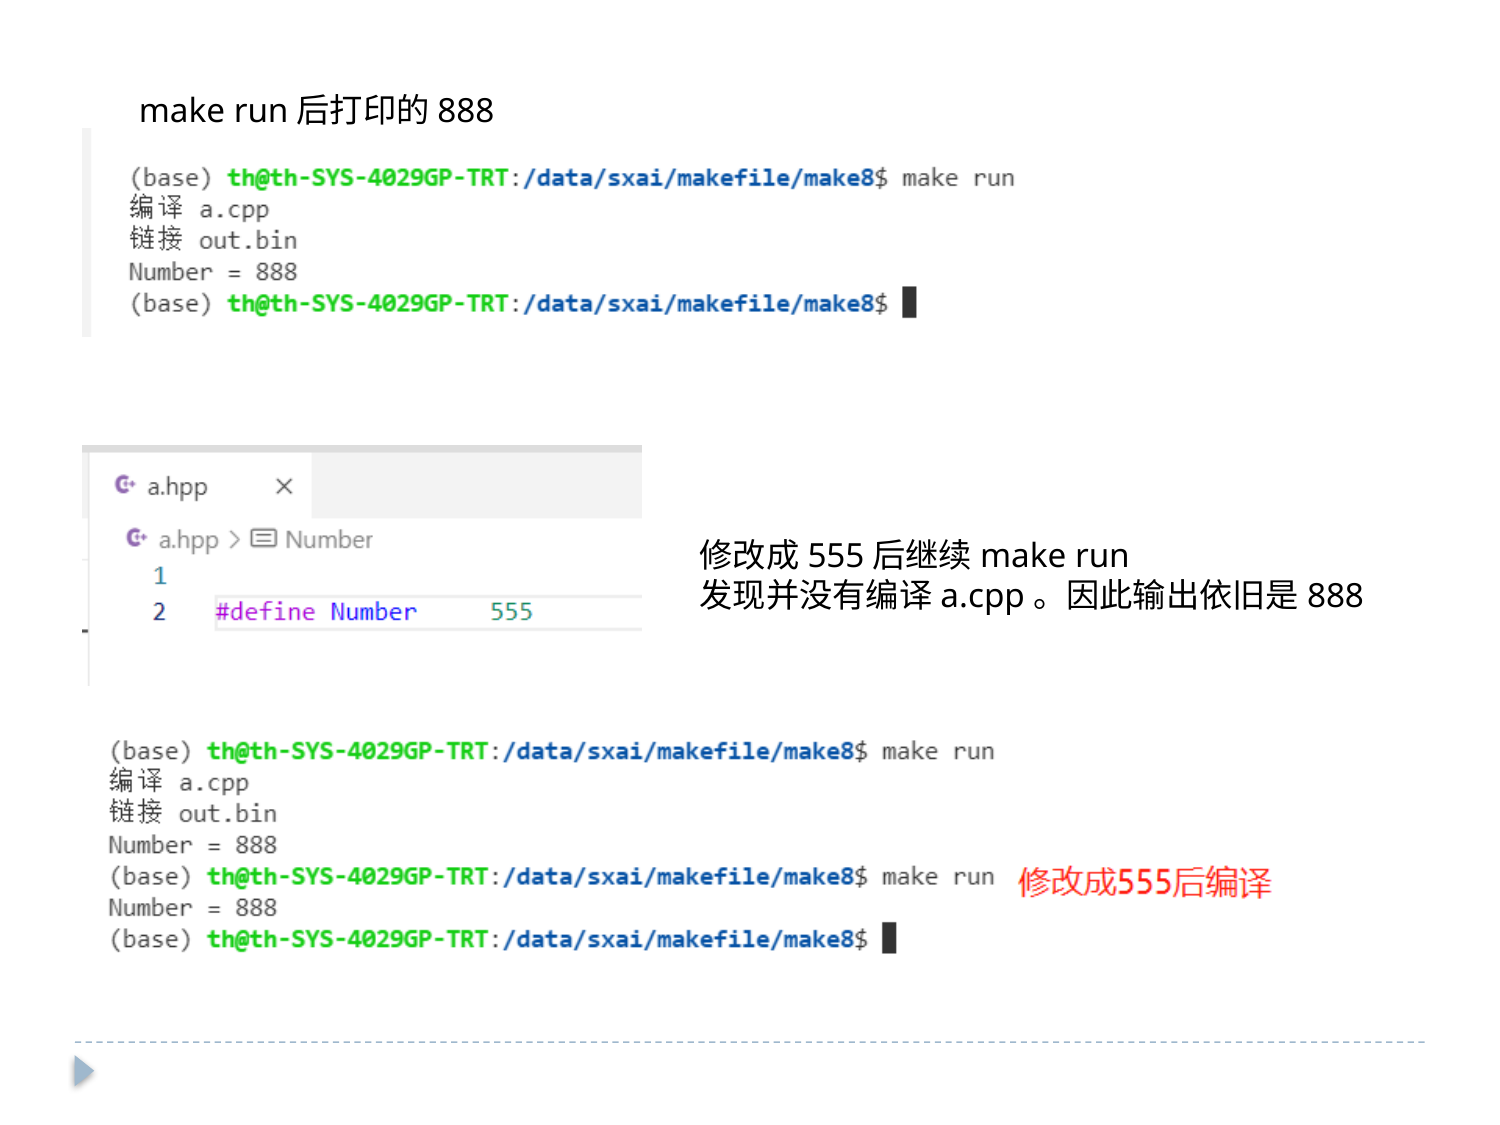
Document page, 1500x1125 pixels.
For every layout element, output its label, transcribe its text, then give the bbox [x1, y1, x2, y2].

picture [81, 445, 642, 687]
text_box make run后打印的888 [124, 81, 510, 128]
picture [81, 714, 1328, 983]
text_box 修改成555后继续make run 发现并没有编译a.cpp。因此输出依旧是888 [684, 527, 1379, 622]
picture [81, 128, 1098, 337]
